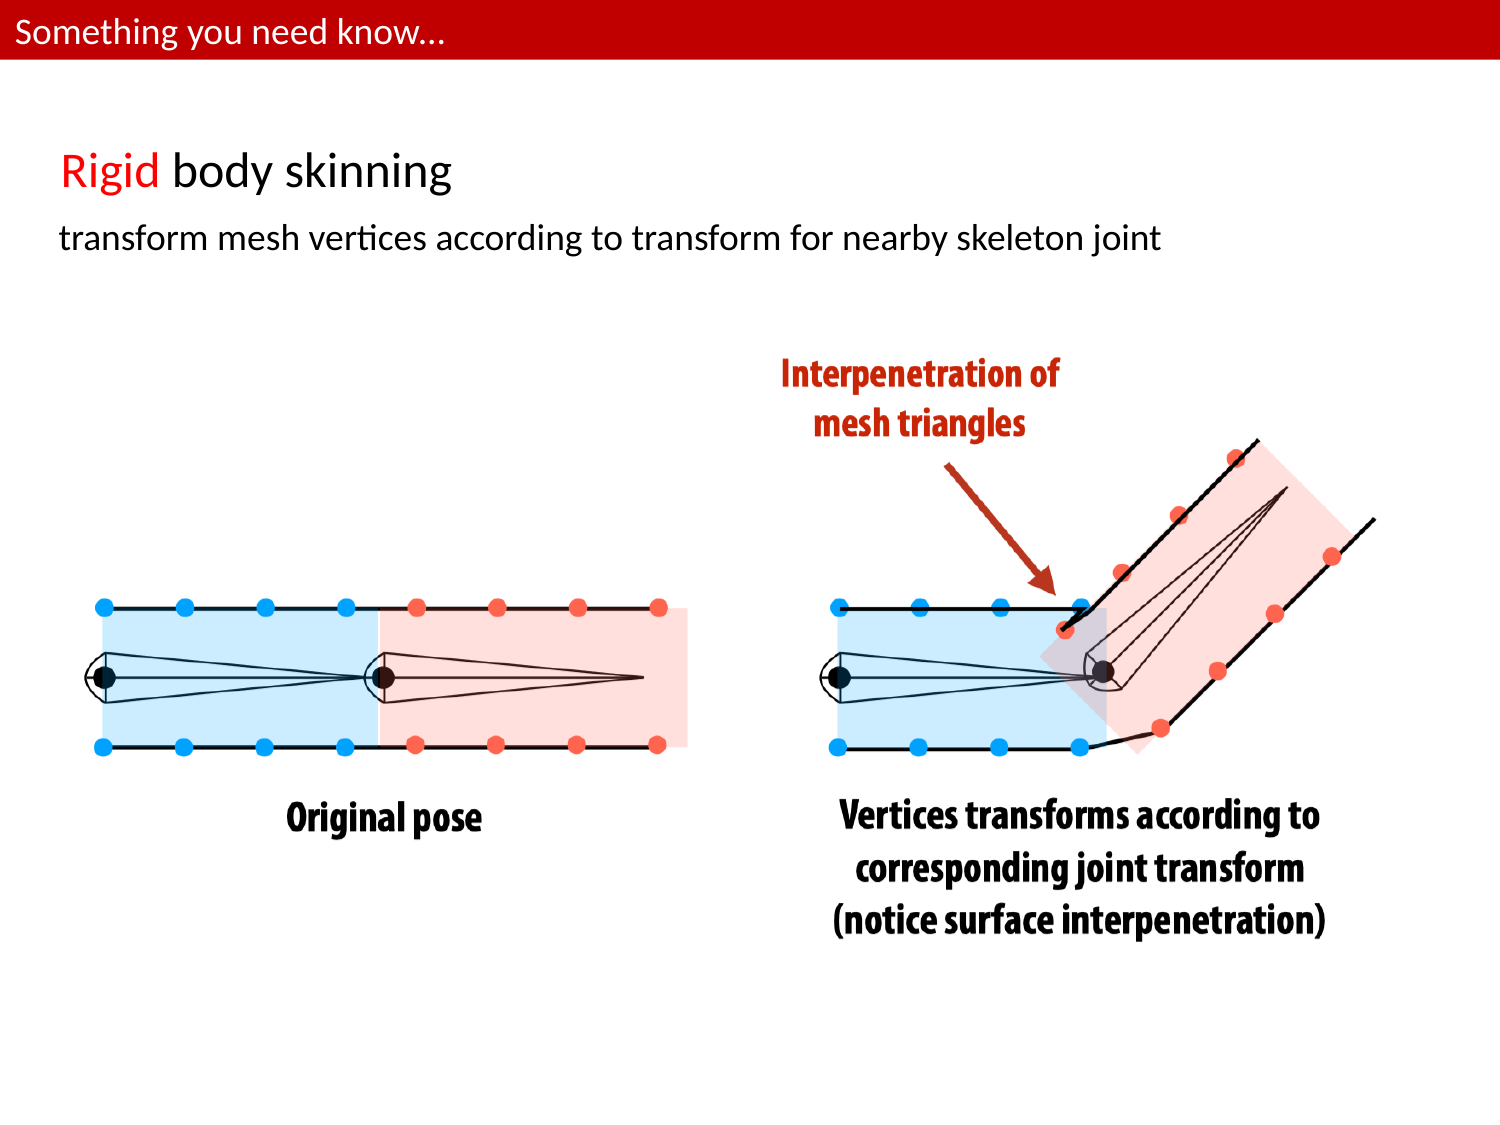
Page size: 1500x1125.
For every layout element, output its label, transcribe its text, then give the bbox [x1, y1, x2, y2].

text_box Rigid body skinning [45, 130, 468, 205]
text_box Something you need know... [0, 0, 1500, 60]
picture [66, 320, 1406, 965]
text_box transform mesh vertices according to transform for nearby skeleton joint [43, 205, 1380, 266]
